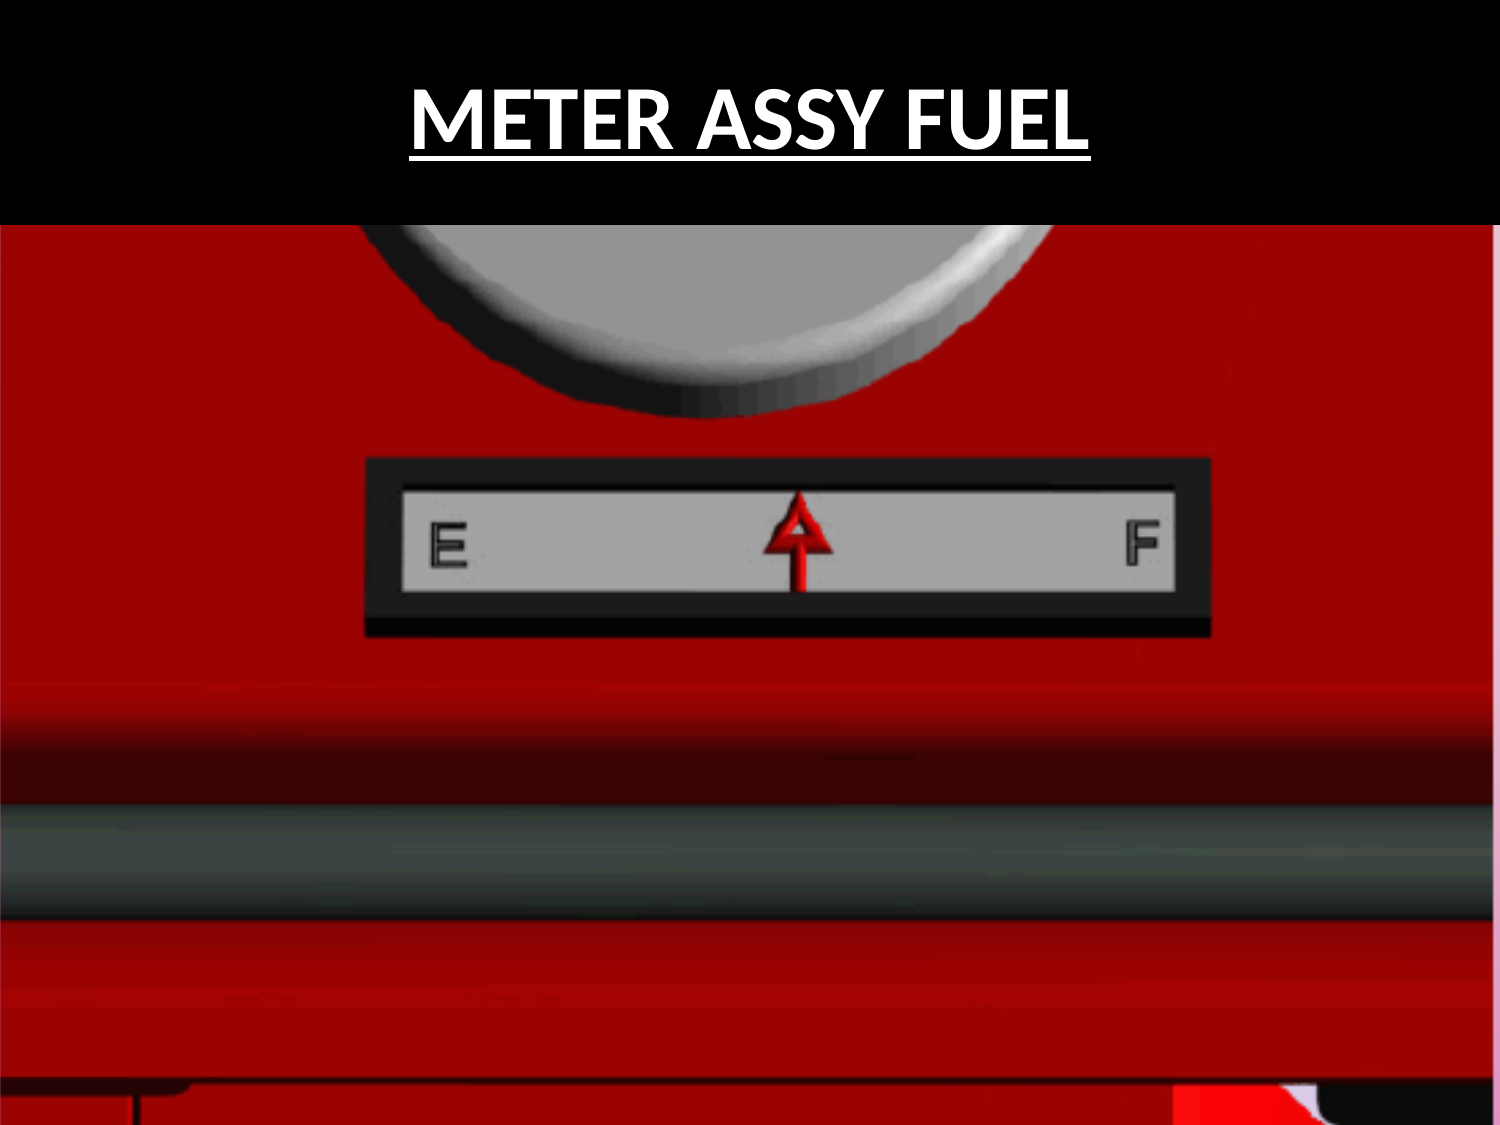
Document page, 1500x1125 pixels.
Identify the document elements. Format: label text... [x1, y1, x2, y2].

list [0, 224, 1500, 1125]
title METER ASSY FUEL [0, 0, 1500, 224]
